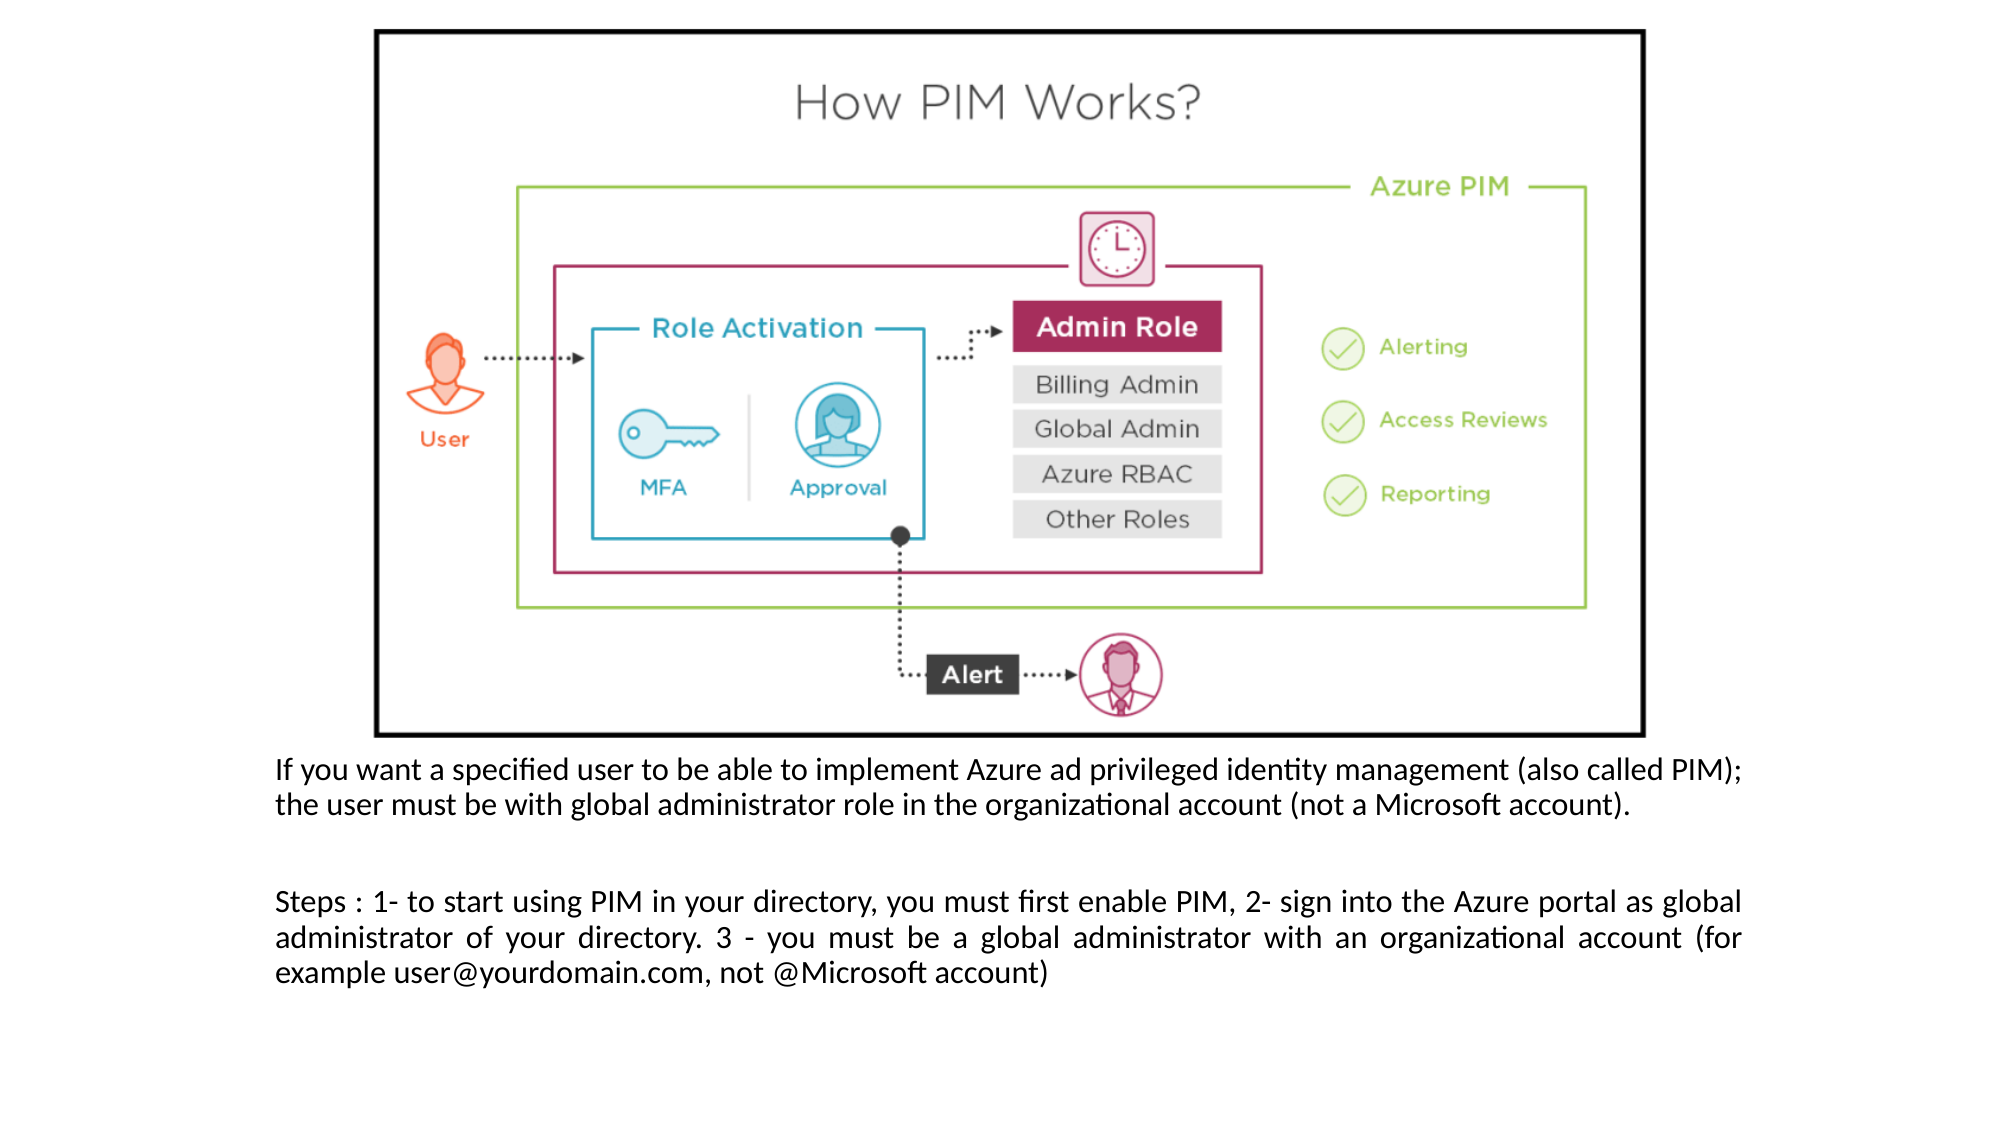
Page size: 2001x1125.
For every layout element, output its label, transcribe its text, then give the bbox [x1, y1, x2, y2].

subtitle If you want a specified user to be able to implement Azure ad privileged identity management (also called PIM); the user must be with global administrator role in the organizational account (not a Microsoft account). Steps : 1- to start using PIM in your directory, you must first enable PIM, 2- sign into the Azure portal as global administrator of your directory. 3 - you must be a global administrator with an organizational account (for example user@yourdomain.com, not @Microsoft account) [259, 745, 1760, 1017]
picture [369, 22, 1651, 746]
